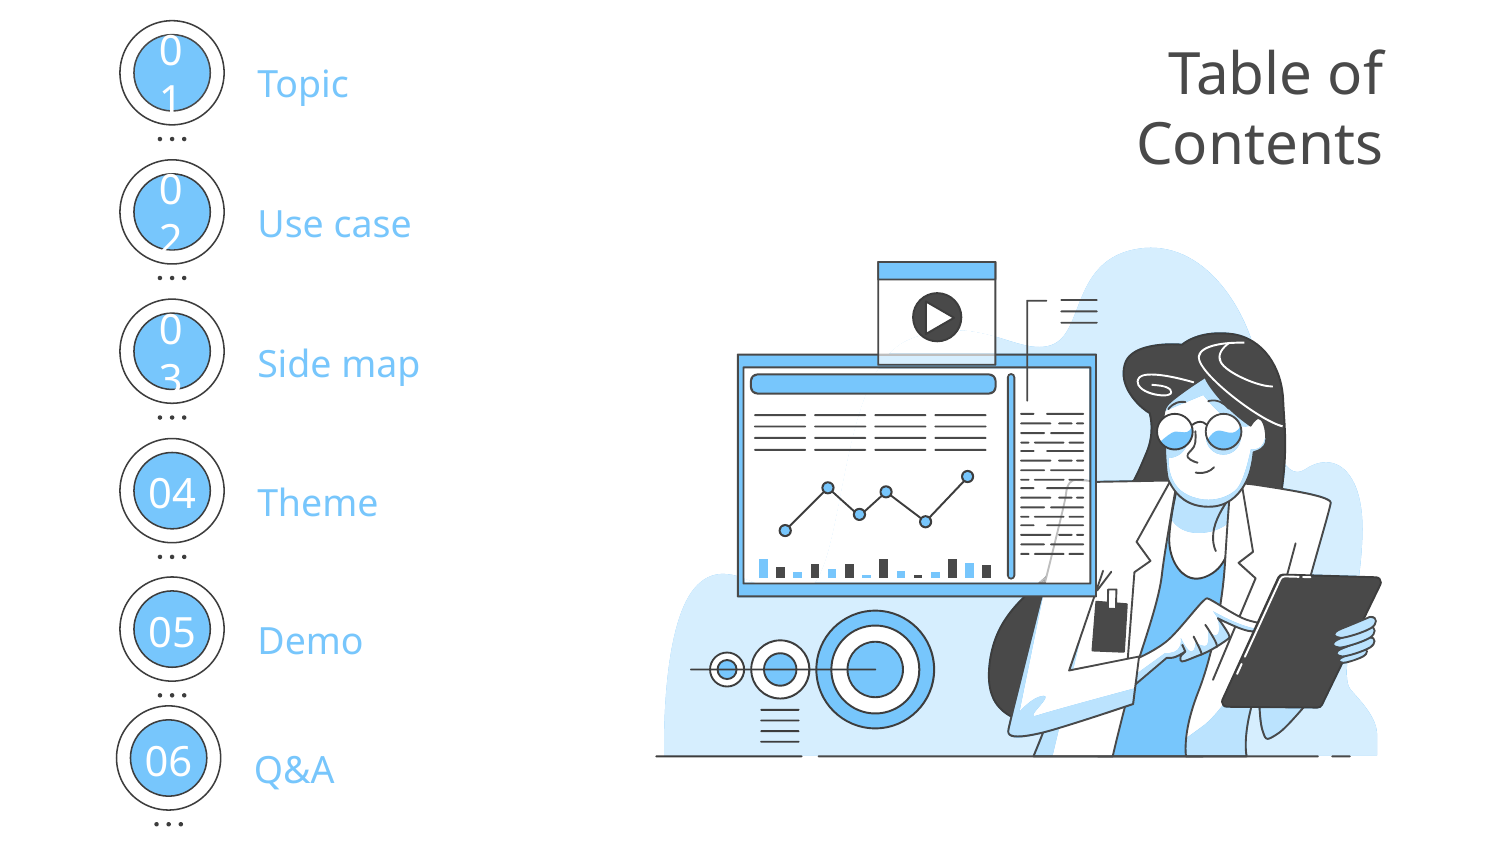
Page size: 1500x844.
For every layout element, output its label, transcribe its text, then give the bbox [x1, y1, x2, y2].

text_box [119, 438, 225, 560]
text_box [655, 247, 1383, 758]
subtitle Demo [242, 595, 649, 659]
subtitle Use case [242, 178, 672, 242]
subtitle Side map [242, 318, 649, 382]
title Table of Contents [968, 58, 1398, 153]
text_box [119, 159, 225, 281]
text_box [119, 298, 225, 420]
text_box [116, 705, 221, 827]
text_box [119, 576, 225, 698]
text_box Q&A [238, 724, 668, 788]
subtitle Theme [242, 457, 649, 521]
subtitle Topic [242, 38, 672, 102]
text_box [119, 20, 225, 142]
